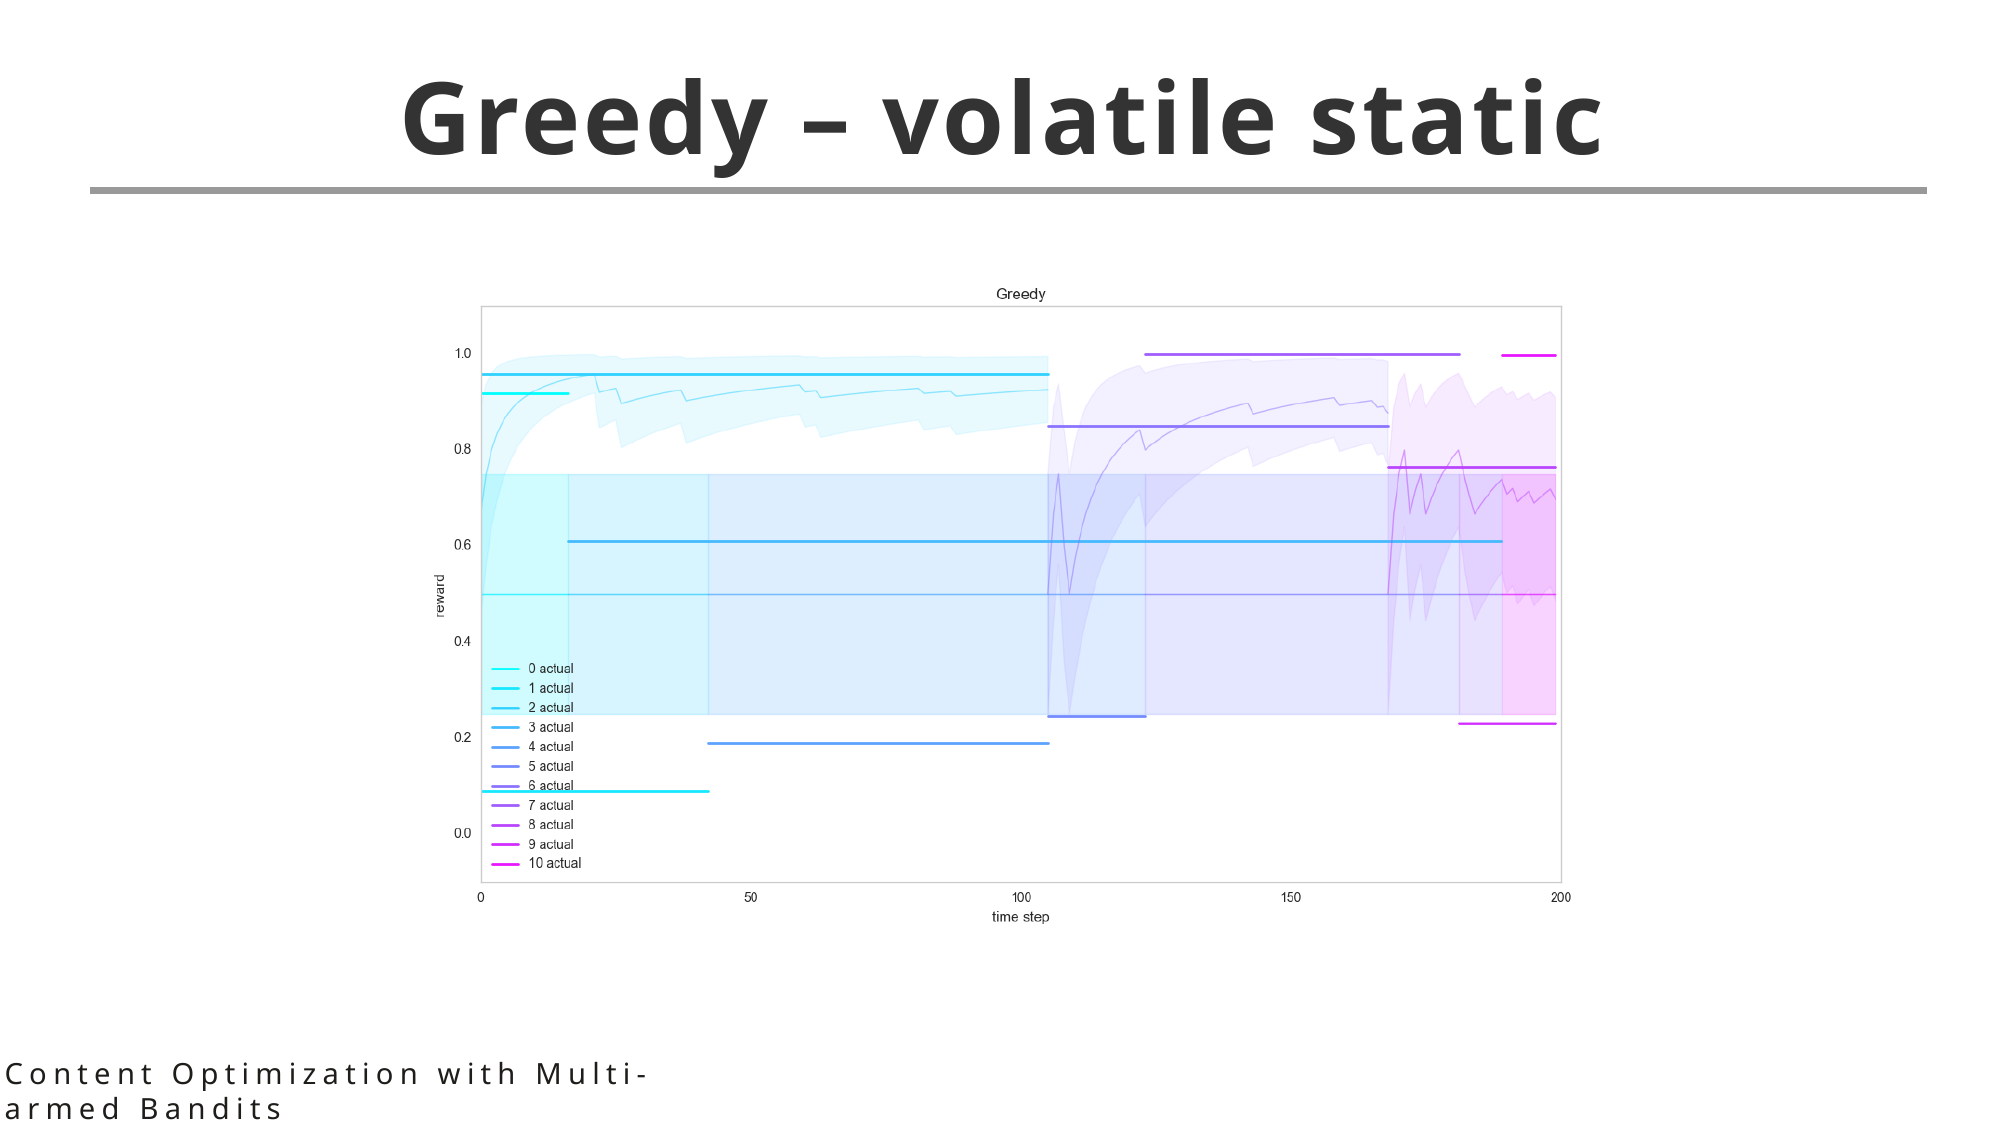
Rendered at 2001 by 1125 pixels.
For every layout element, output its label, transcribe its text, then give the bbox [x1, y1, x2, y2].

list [306, 231, 1700, 975]
title Greedy – volatile static [113, 39, 1892, 179]
